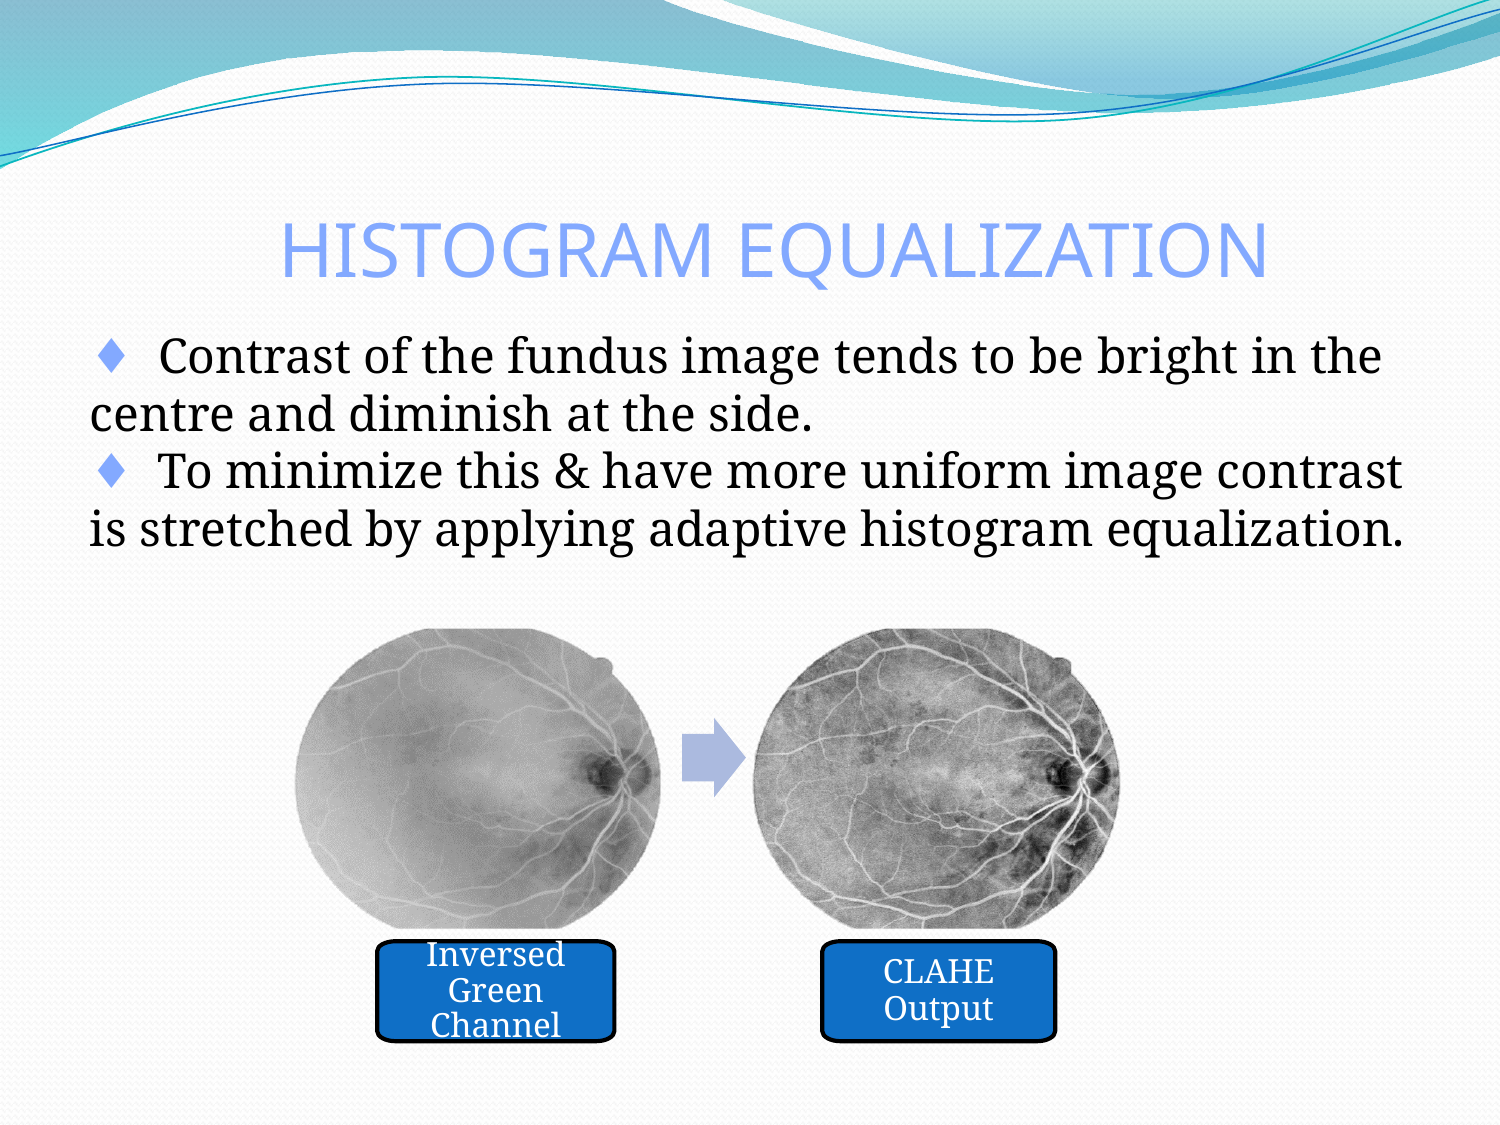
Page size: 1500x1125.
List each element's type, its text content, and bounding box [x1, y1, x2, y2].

text_box [0, 49, 1000, 563]
text_box [285, 629, 675, 931]
text_box CLAHE Output [820, 939, 1058, 1044]
text_box [682, 717, 743, 798]
list ♦ Contrast of the fundus image tends to be bright in the centre and diminish at the side. ♦ To minimize this & have more uniform image contrast is stretched by applying adaptive histogram equalization. [75, 317, 1425, 629]
title Histogram Equalization [99, 131, 1450, 363]
text_box Inversed Green Channel [375, 939, 617, 1044]
text_box [743, 629, 1134, 931]
